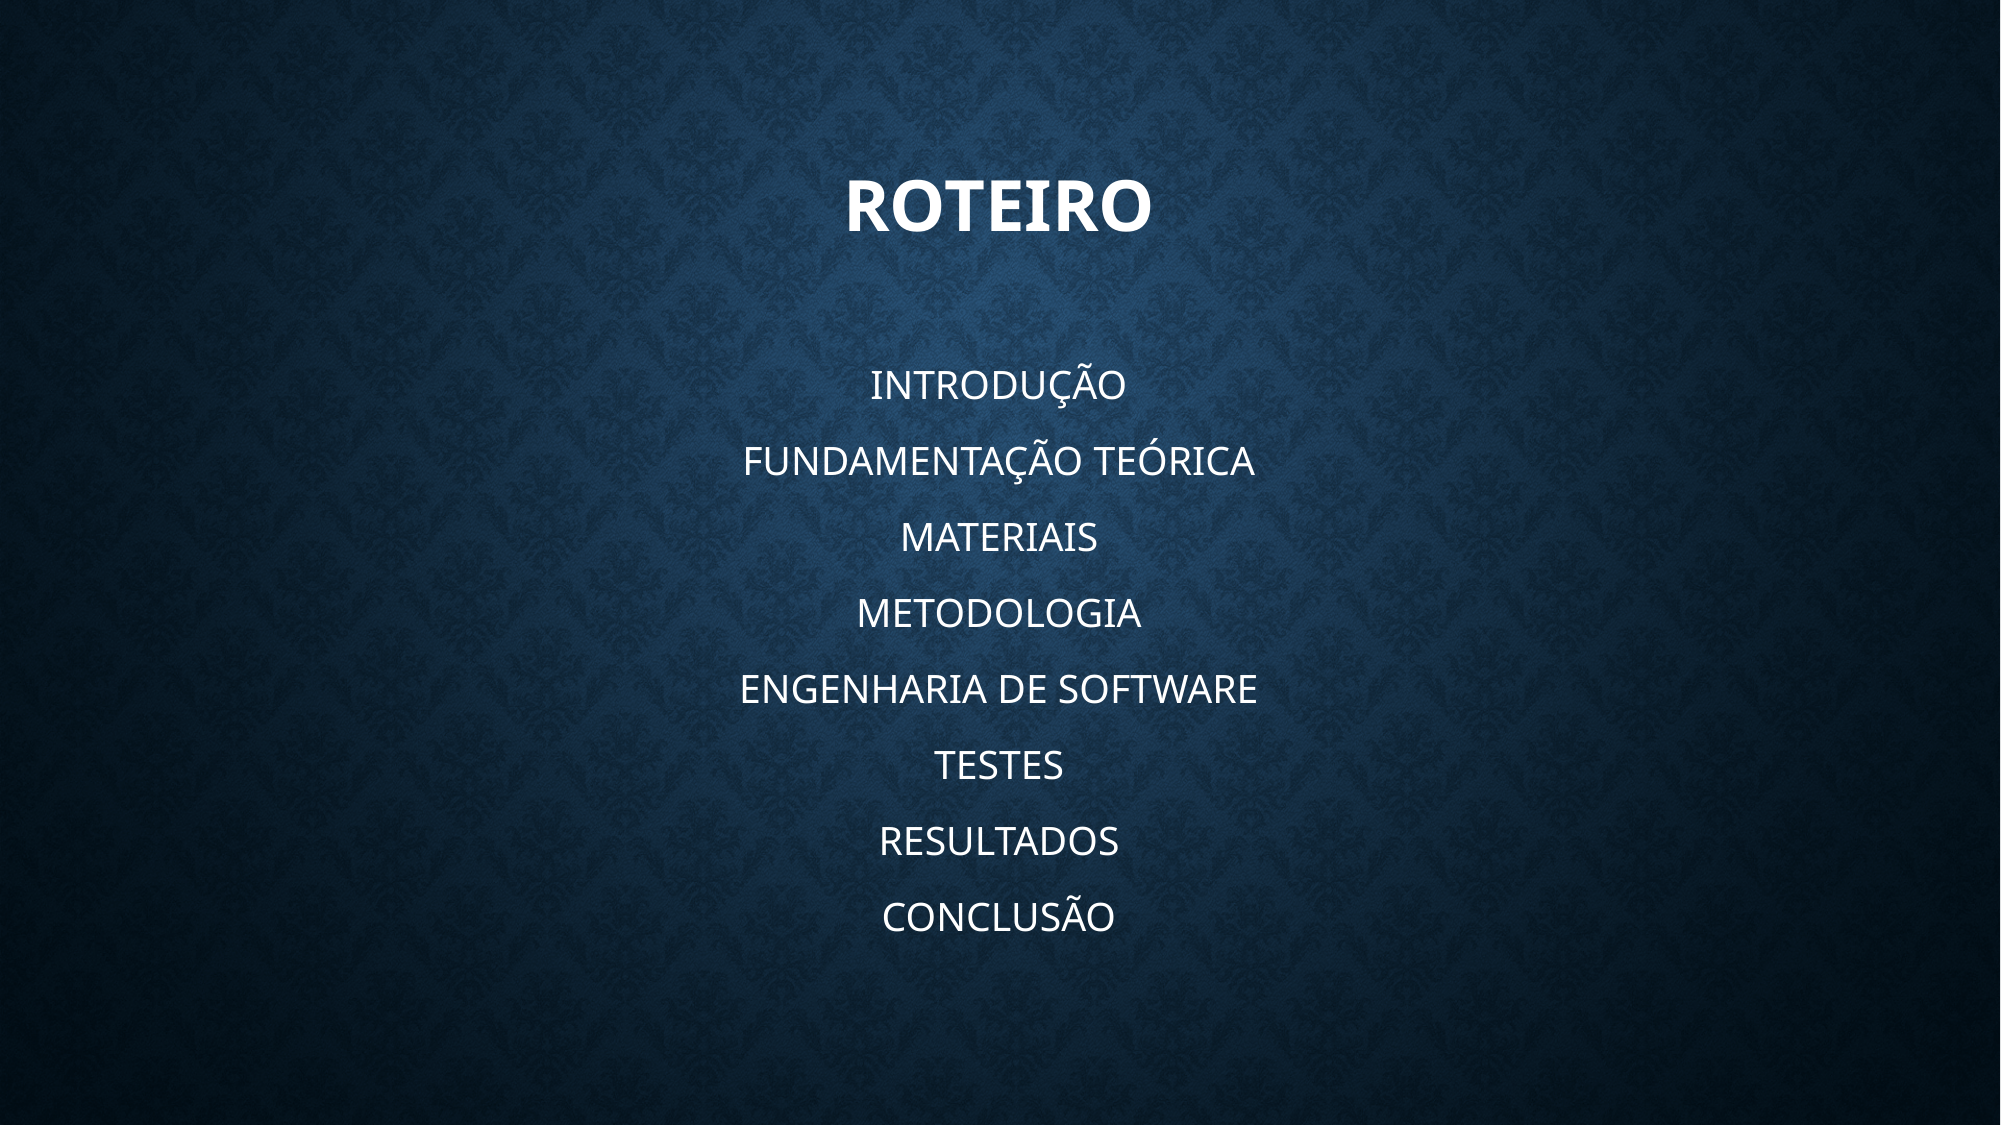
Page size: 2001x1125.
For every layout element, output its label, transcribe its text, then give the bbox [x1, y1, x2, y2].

title ROTEIRO [149, 99, 1849, 318]
list INTRODUÇÃO FUNDAMENTAÇÃO TEÓRICA MATERIAIS METODOLOGIA ENGENHARIA DE SOFTWARE TESTES RESULTADOS CONCLUSÃO [149, 343, 1849, 950]
